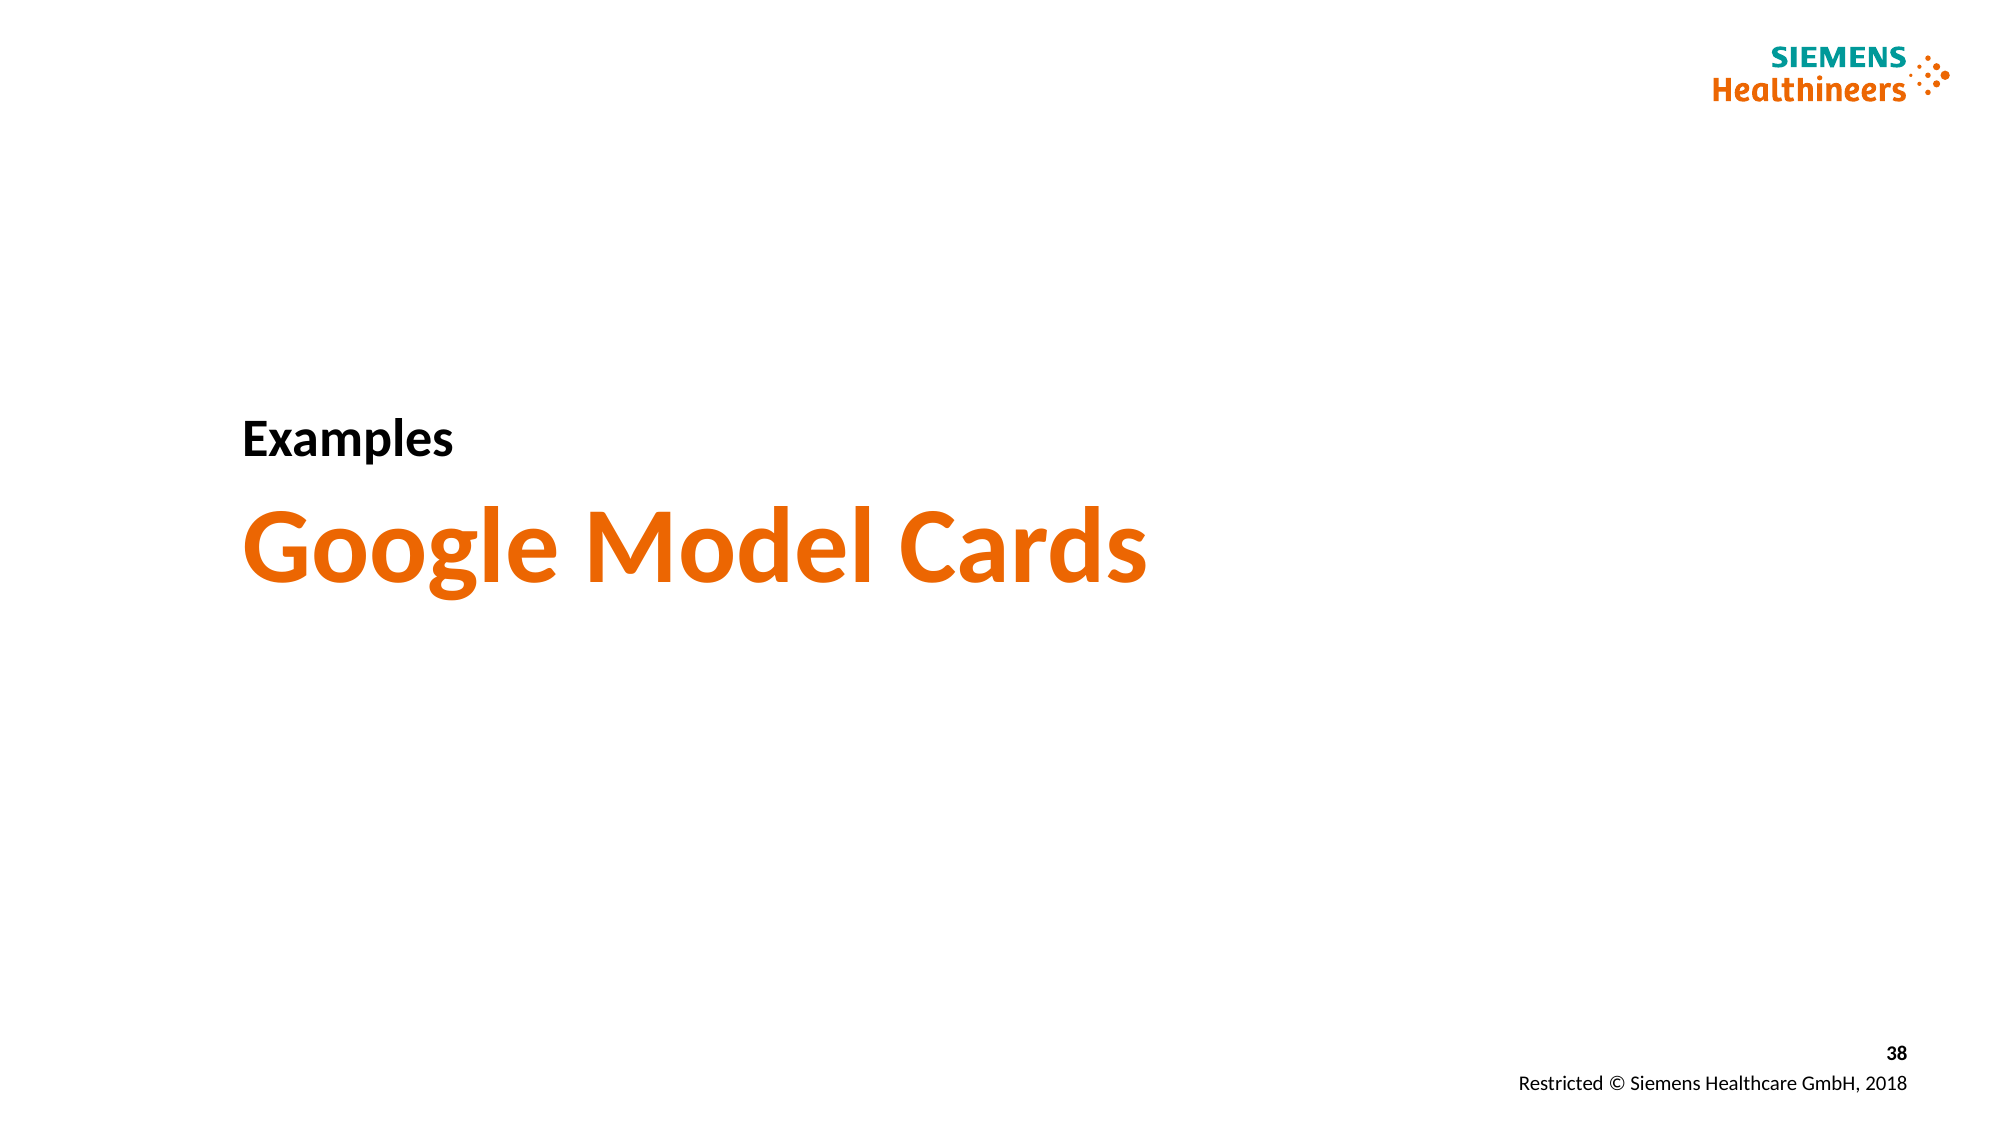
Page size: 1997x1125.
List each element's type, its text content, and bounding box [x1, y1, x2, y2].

title Examples [242, 266, 1446, 468]
subtitle Google Model Cards [242, 493, 1446, 767]
